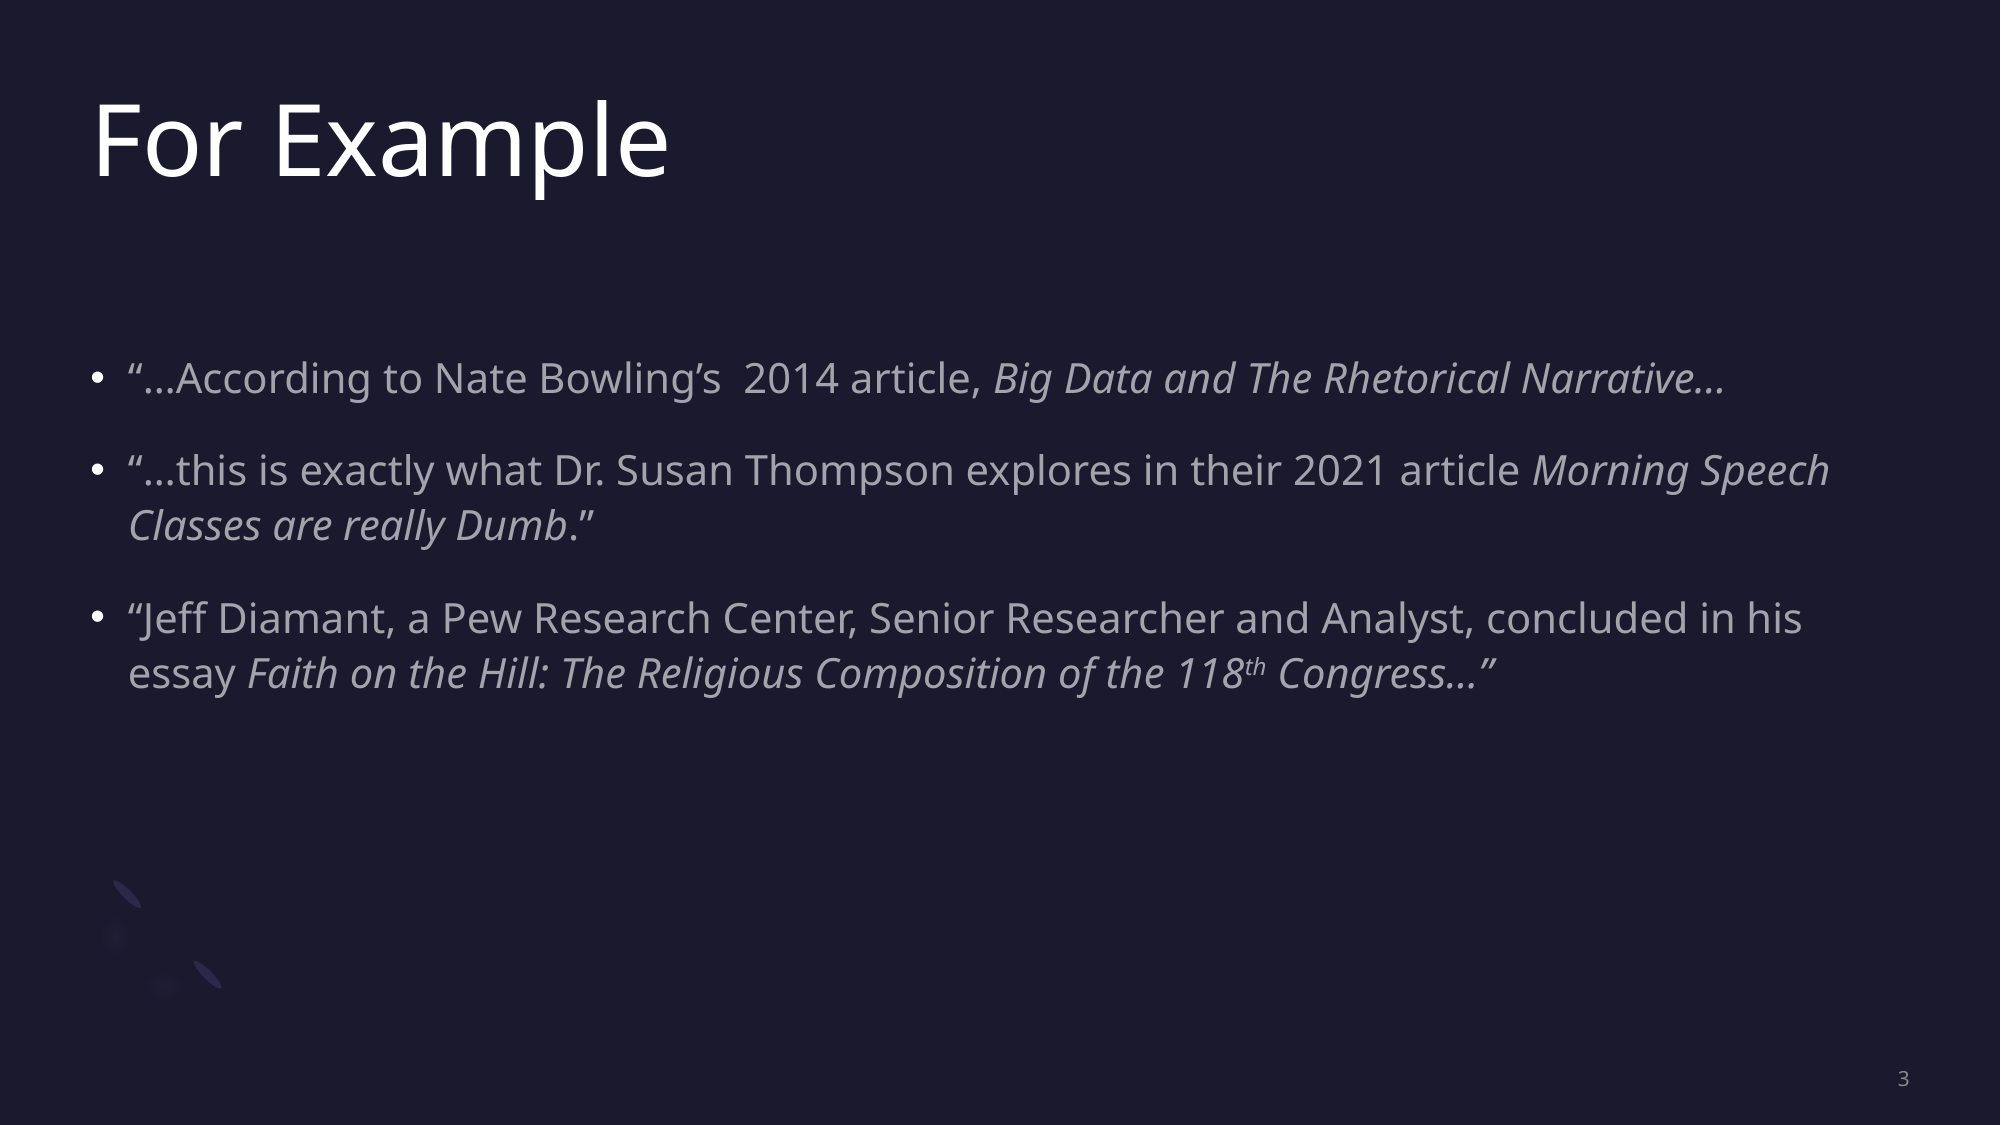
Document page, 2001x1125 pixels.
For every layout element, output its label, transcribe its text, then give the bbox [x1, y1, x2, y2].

slide_number 3 [1632, 1067, 1910, 1093]
list “…According to Nate Bowling’s 2014 article, Big Data and The Rhetorical Narrative… “…this is exactly what Dr. Susan Thompson explores in their 2021 article Morning Speech Classes are really Dumb.” “Jeff Diamant, a Pew Research Center, Senior Researcher and Analyst, concluded in his essay Faith on the Hill: The Religious Composition of the 118th Congress…” [90, 346, 1910, 1000]
title For Example [90, 90, 1910, 309]
